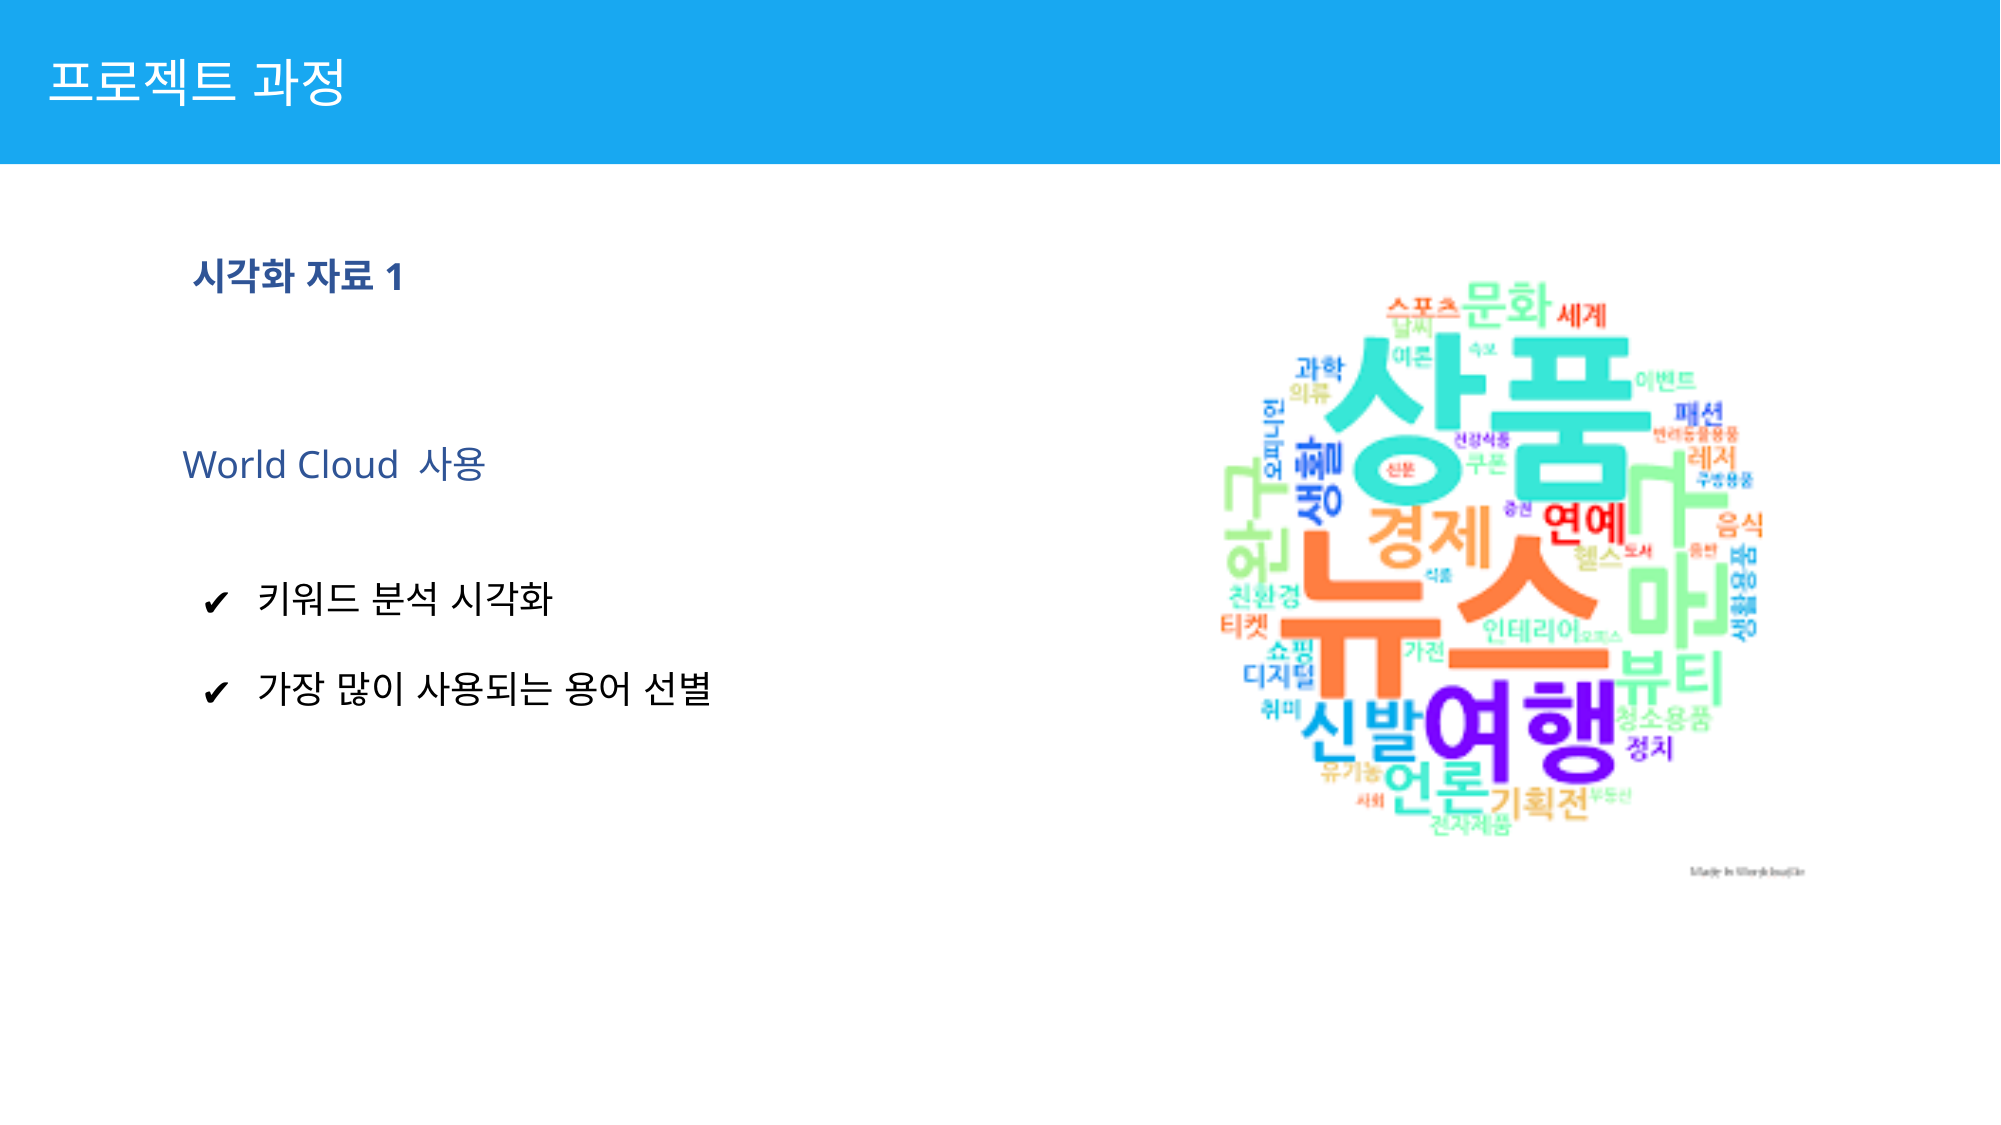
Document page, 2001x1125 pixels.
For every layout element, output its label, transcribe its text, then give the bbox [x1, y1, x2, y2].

text_box World Cloud 사용 키워드 분석 시각화 가장 많이 사용되는 용어 선별 [167, 433, 998, 809]
text_box 시각화 자료1 [177, 245, 583, 306]
text_box 프로젝트 과정 [32, 42, 1058, 121]
picture [1173, 244, 1814, 885]
text_box [0, 0, 2000, 165]
